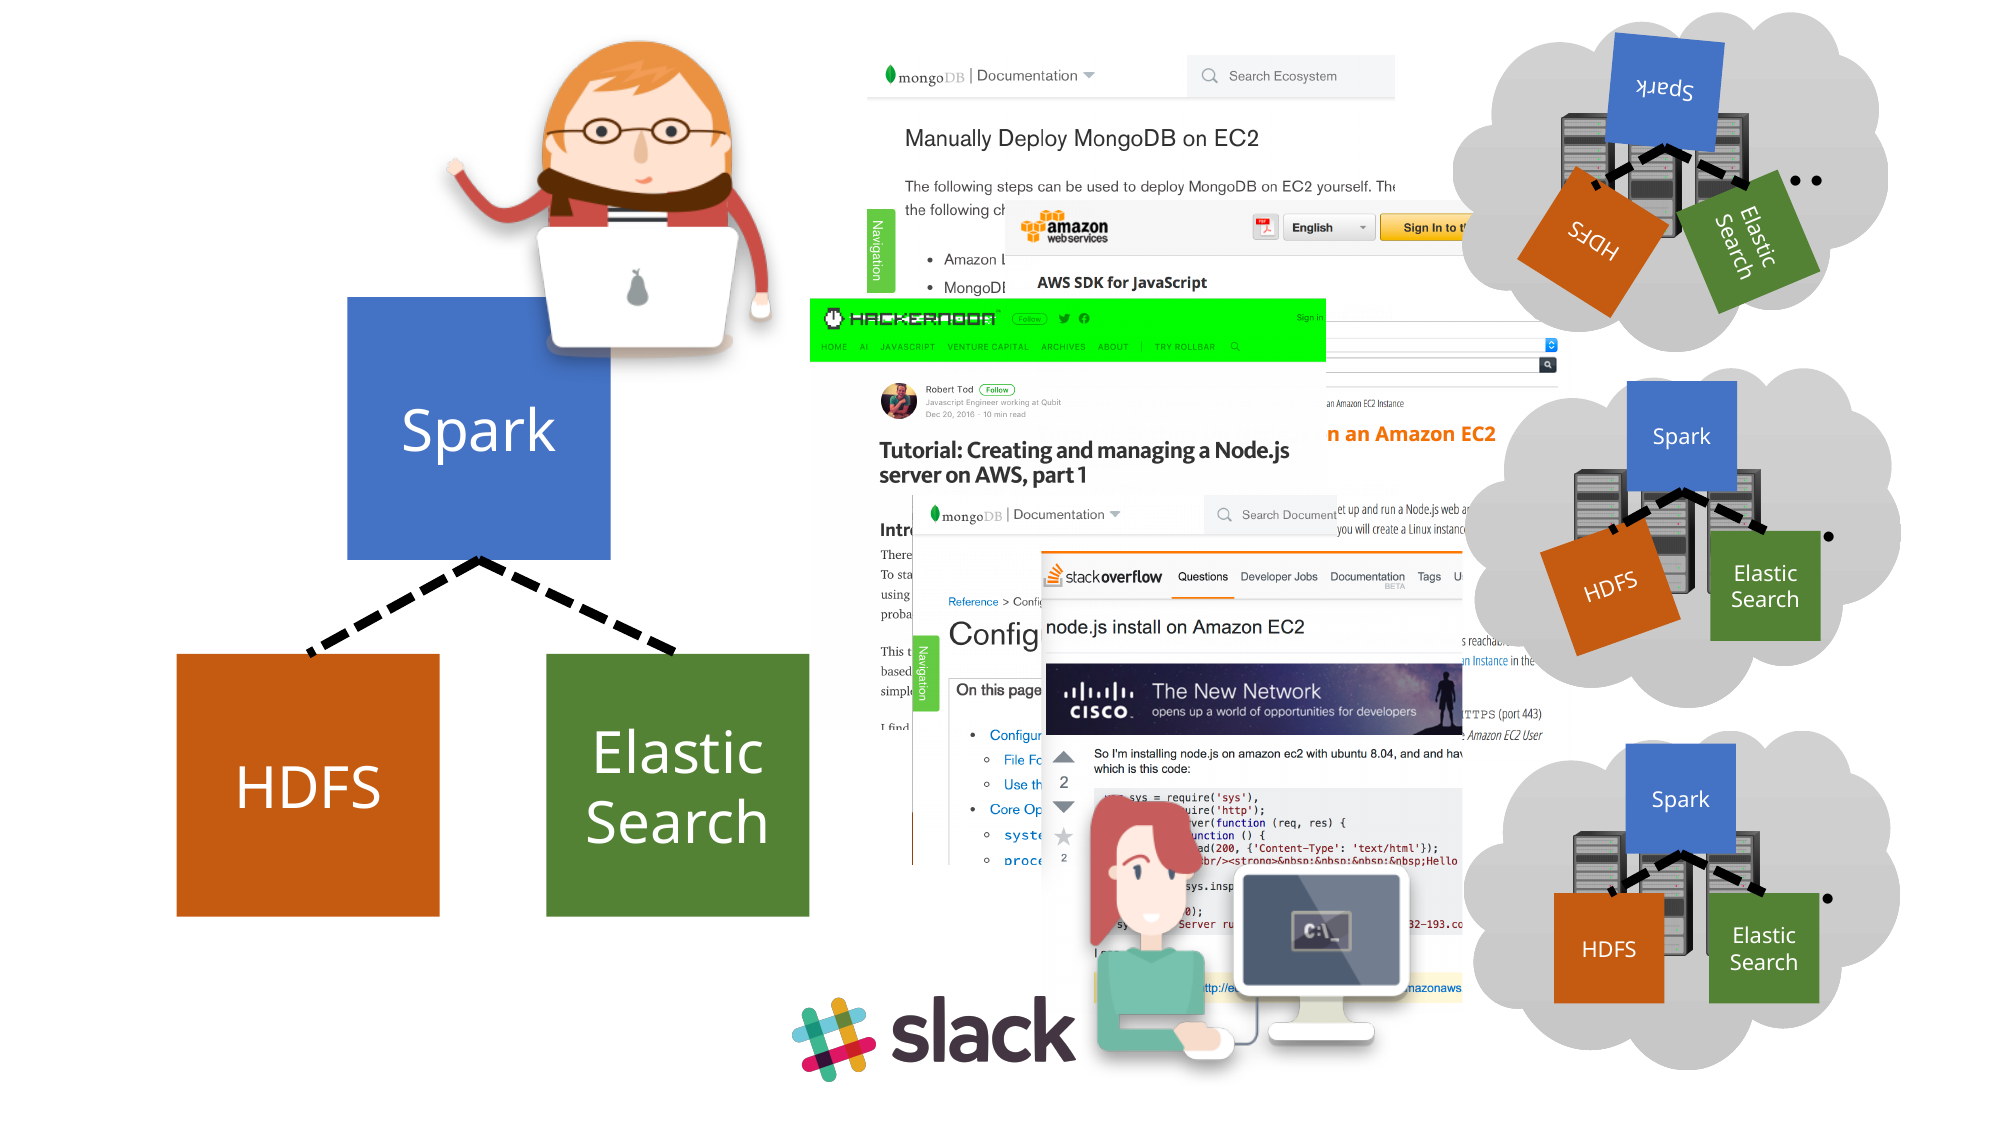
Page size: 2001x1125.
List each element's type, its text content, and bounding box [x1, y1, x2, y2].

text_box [478, 559, 678, 654]
text_box HDFS [175, 653, 441, 918]
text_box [1465, 367, 1902, 707]
picture [792, 55, 1571, 1087]
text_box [1452, 11, 1889, 351]
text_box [1464, 729, 1900, 1070]
text_box Spark [346, 296, 612, 559]
text_box Elastic Search [545, 653, 811, 918]
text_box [308, 559, 478, 654]
picture [427, 32, 792, 388]
